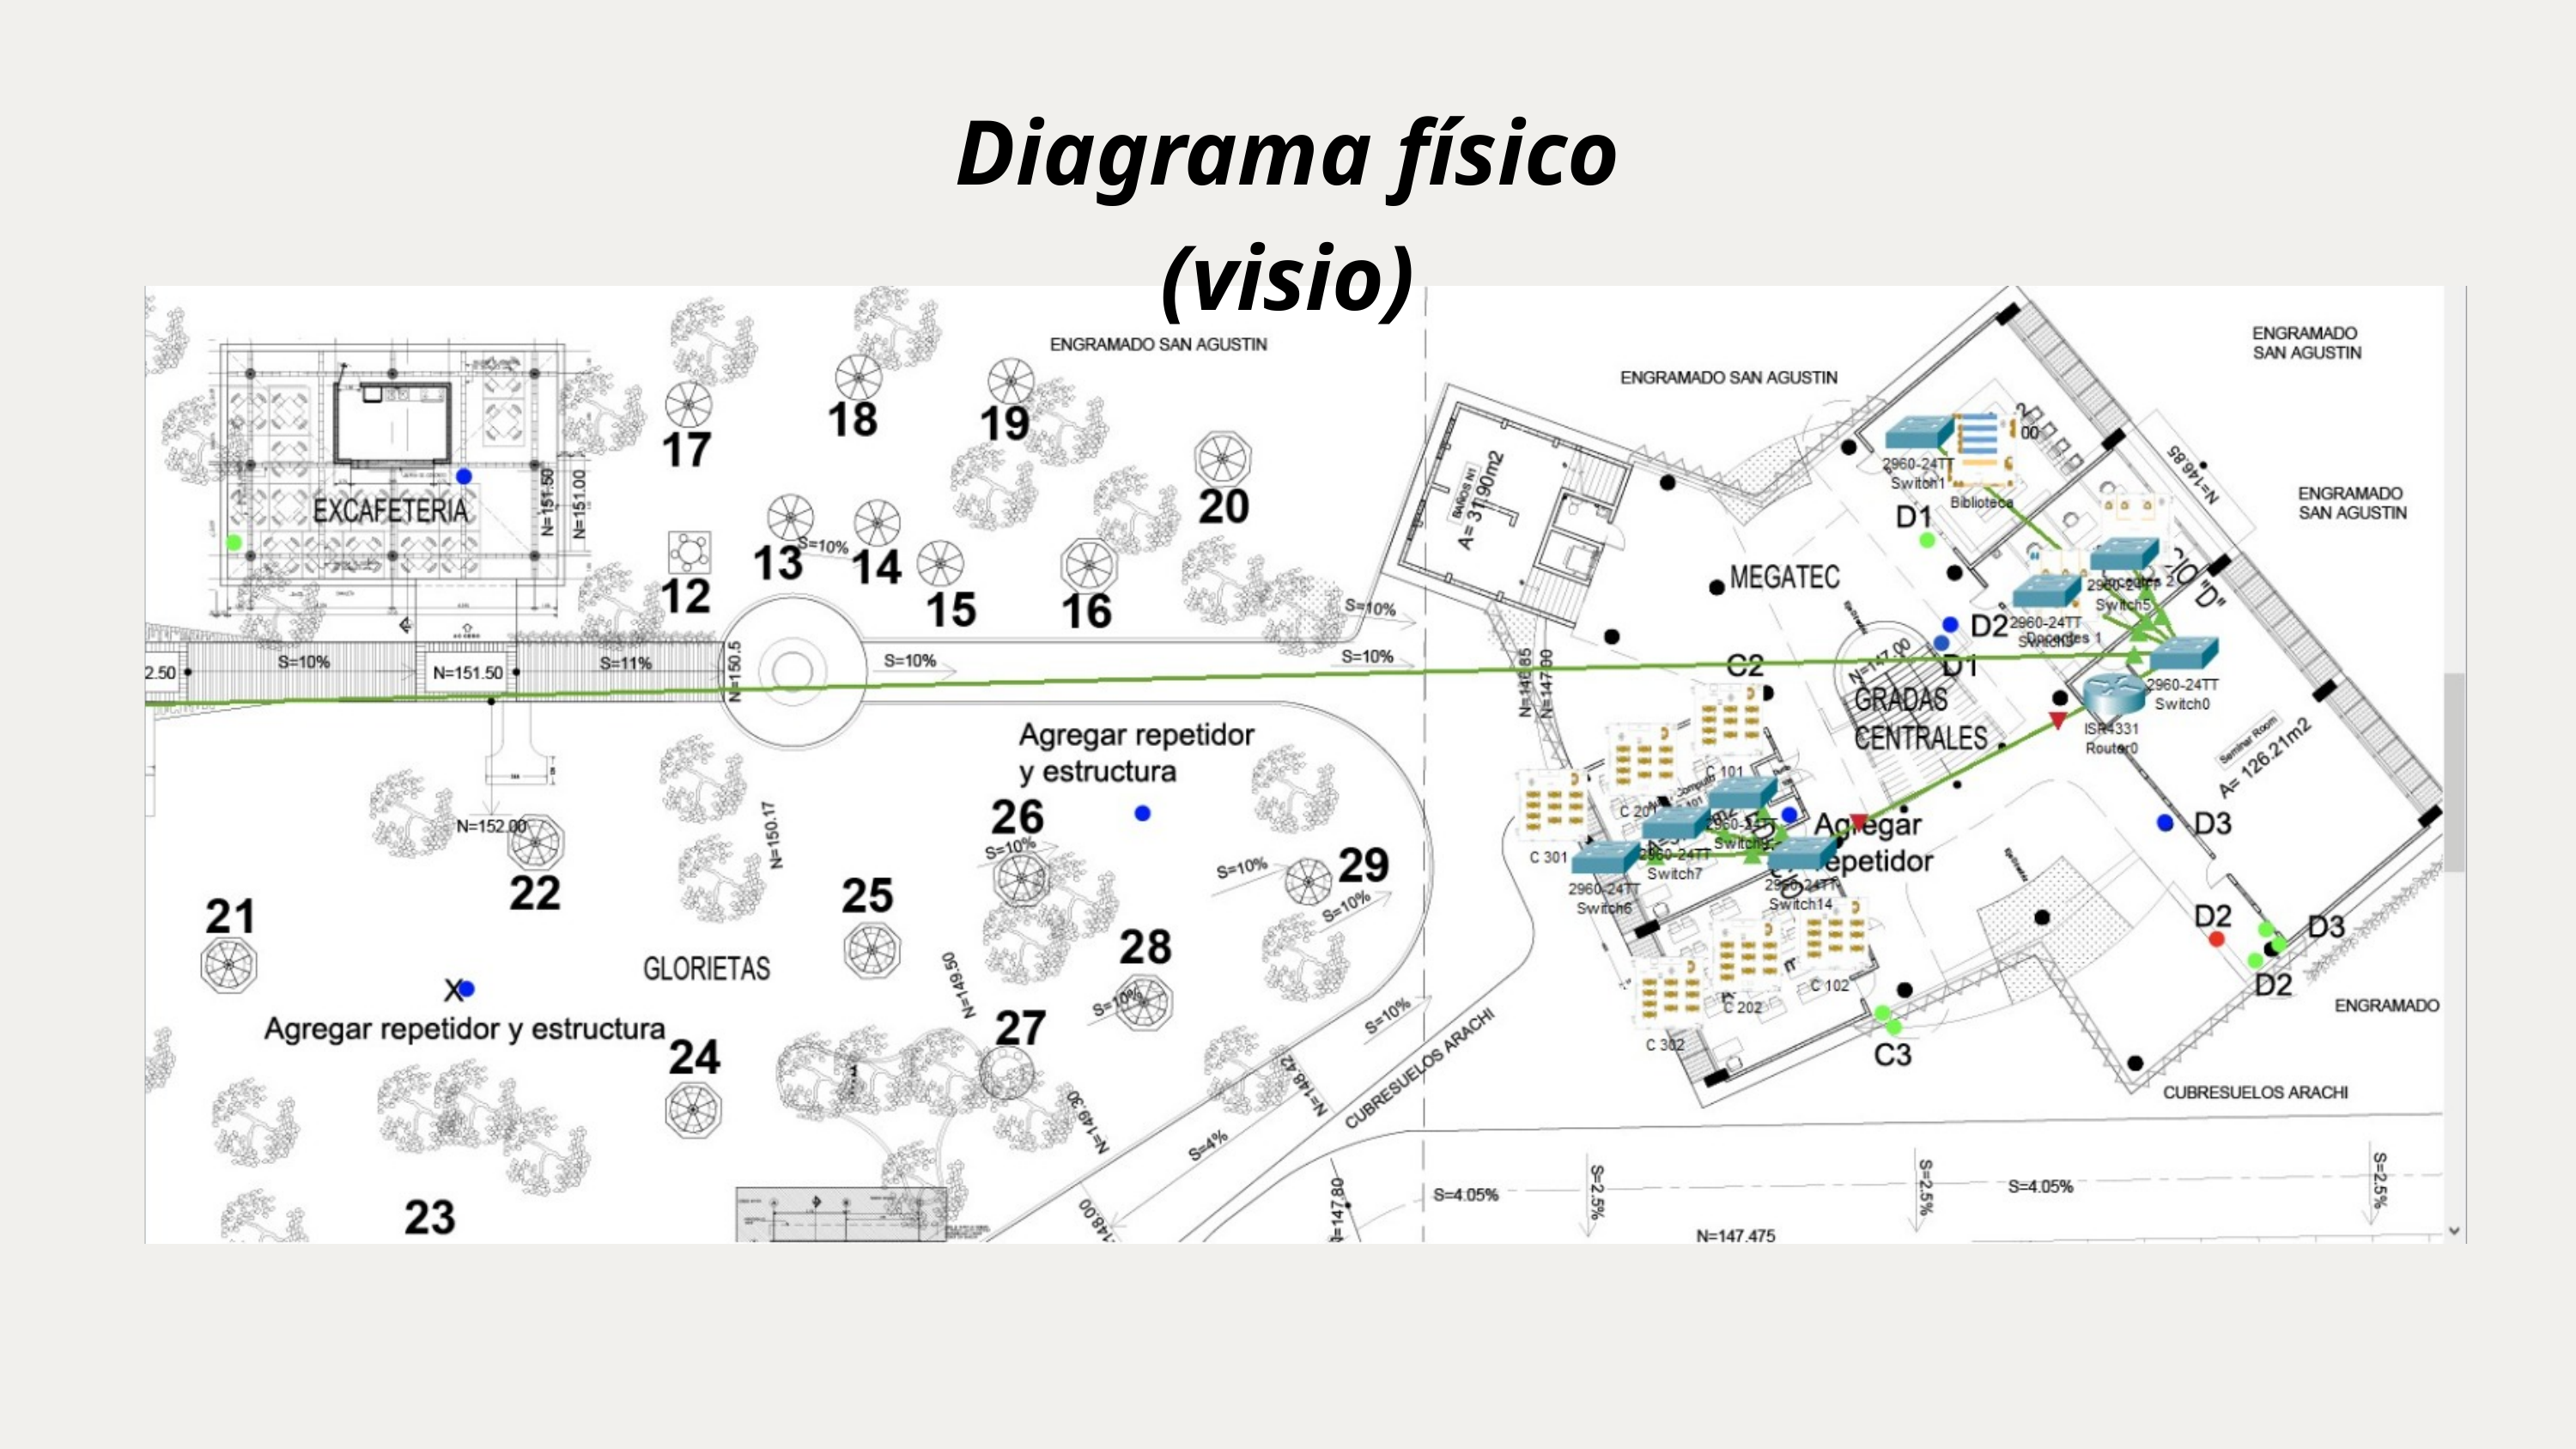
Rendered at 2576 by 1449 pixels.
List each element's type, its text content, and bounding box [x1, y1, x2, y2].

text_box Diagrama físico (visio) [818, 77, 1758, 329]
text_box [144, 286, 2468, 1244]
